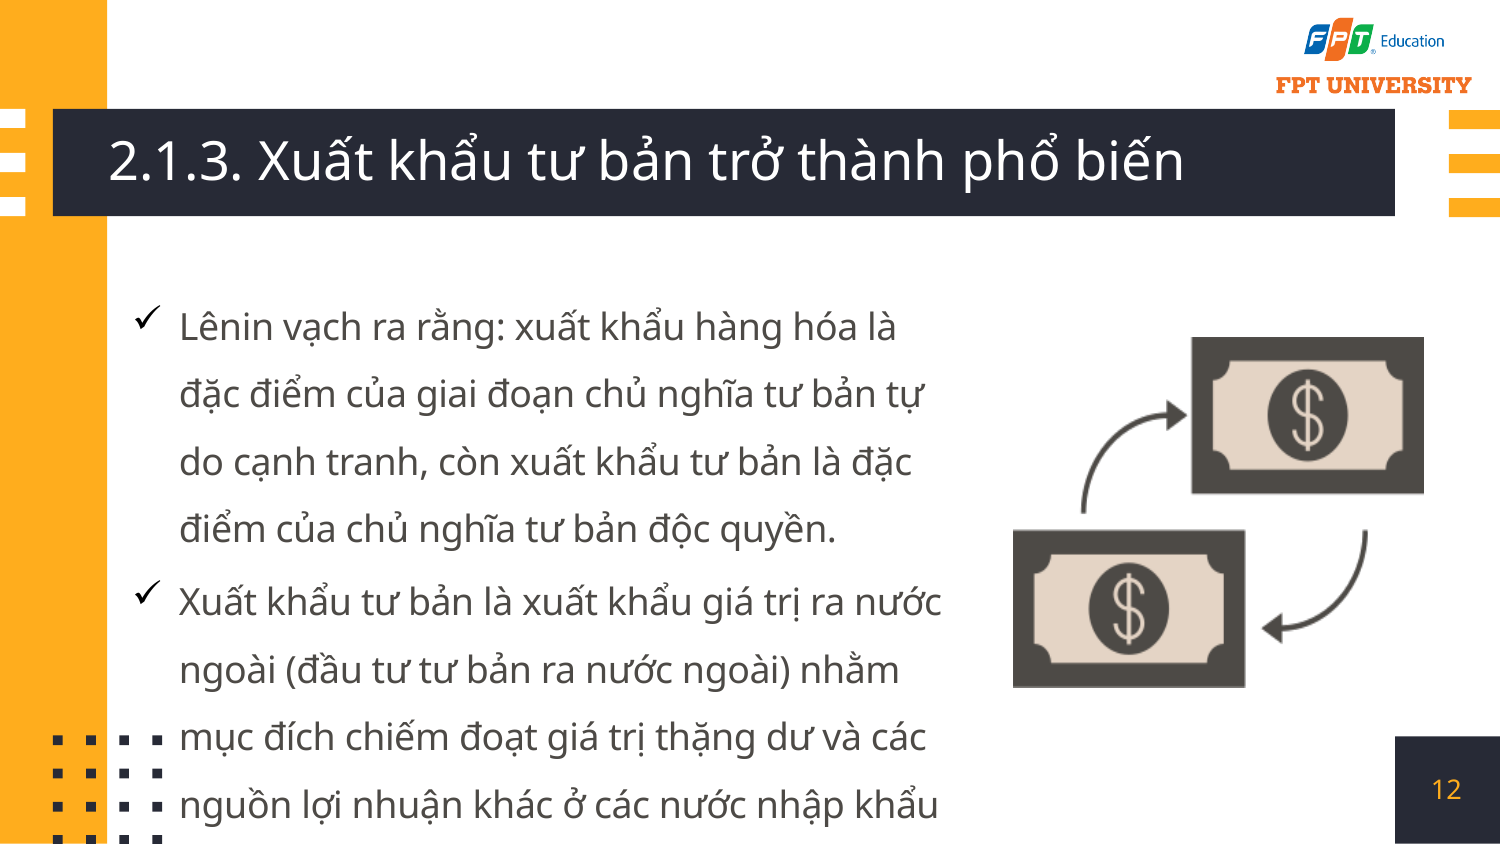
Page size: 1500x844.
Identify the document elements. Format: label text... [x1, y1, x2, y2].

picture [1013, 336, 1424, 689]
picture [1268, 2, 1480, 109]
text_box Xuất khẩu tư bản là xuất khẩu giá trị ra nước ngoài (đầu tư tư bản ra nước ngoài) nhằm mục đích chiếm đoạt giá trị thặng dư và các nguồn lợi nhuận khác ở các nước nhập khẩu tư bản. [132, 555, 953, 844]
text_box Lênin vạch ra rằng: xuất khẩu hàng hóa là đặc điểm của giai đoạn chủ nghĩa tư bản tự do cạnh tranh, còn xuất khẩu tư bản là đặc điểm của chủ nghĩa tư bản độc quyền. [132, 280, 953, 555]
title 2.1.3. Xuất khẩu tư bản trở thành phổ biến [108, 108, 1396, 217]
slide_number 12 [1392, 737, 1500, 844]
